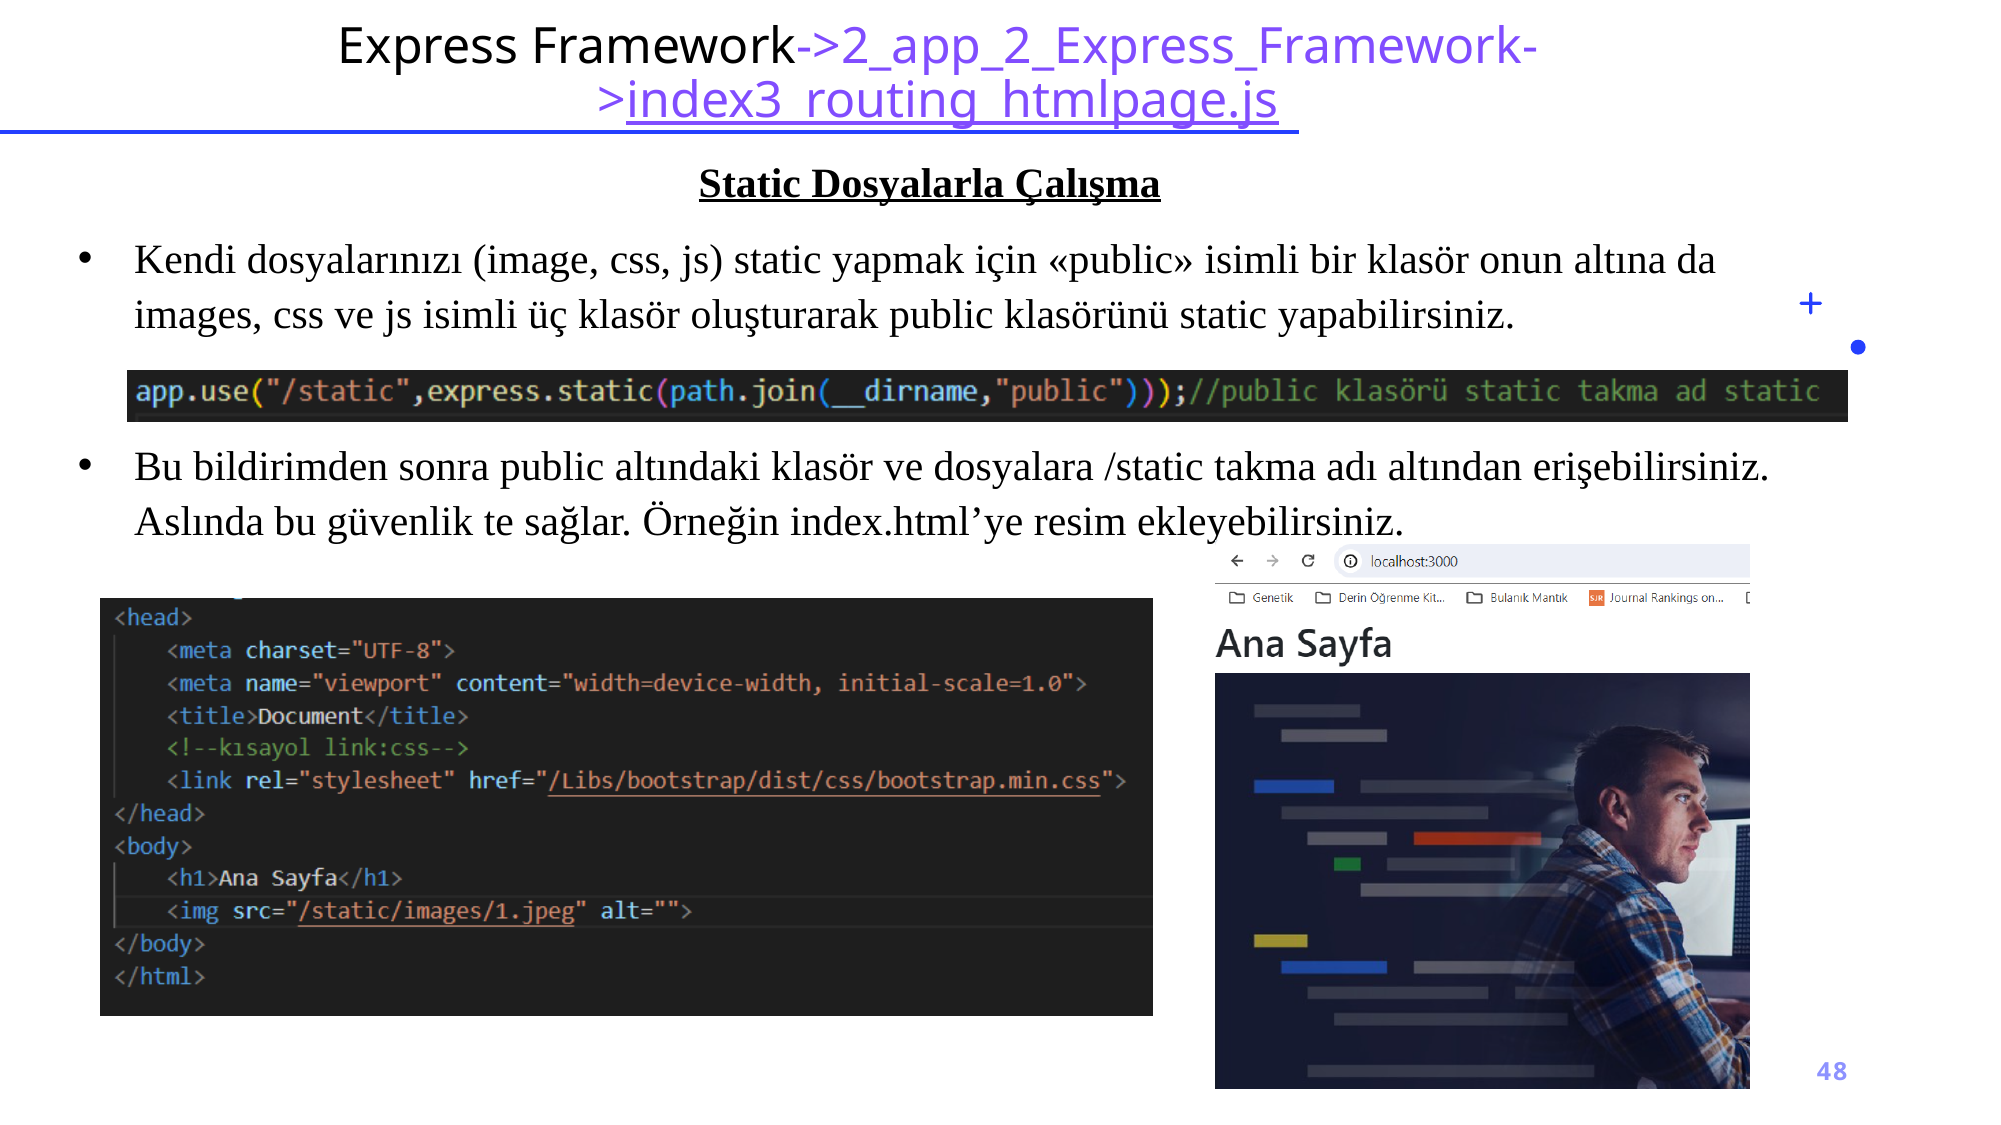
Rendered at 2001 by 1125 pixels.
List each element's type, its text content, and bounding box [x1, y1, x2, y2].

list Static Dosyalarla Çalışma Kendi dosyalarınızı (image, css, js) static yapmak için «public» isimli bir klasör onun altına da images, css ve js isimli üç klasör oluşturarak public klasörünü static yapabilirsiniz. Bu bildirimden sonra public altındaki klasör ve dosyalara /static takma adı altından erişebilirsiniz. Aslında bu güvenlik te sağlar. Örneğin index.html’ye resim ekleyebilirsiniz. [62, 153, 1798, 1016]
picture [127, 370, 1848, 422]
title Express Framework->2_app_2_Express_Framework->index3_routing_htmlpage.js [0, 42, 1877, 137]
picture [1215, 540, 1750, 1125]
slide_number 48 [1750, 1042, 1863, 1103]
picture [100, 598, 1153, 1016]
